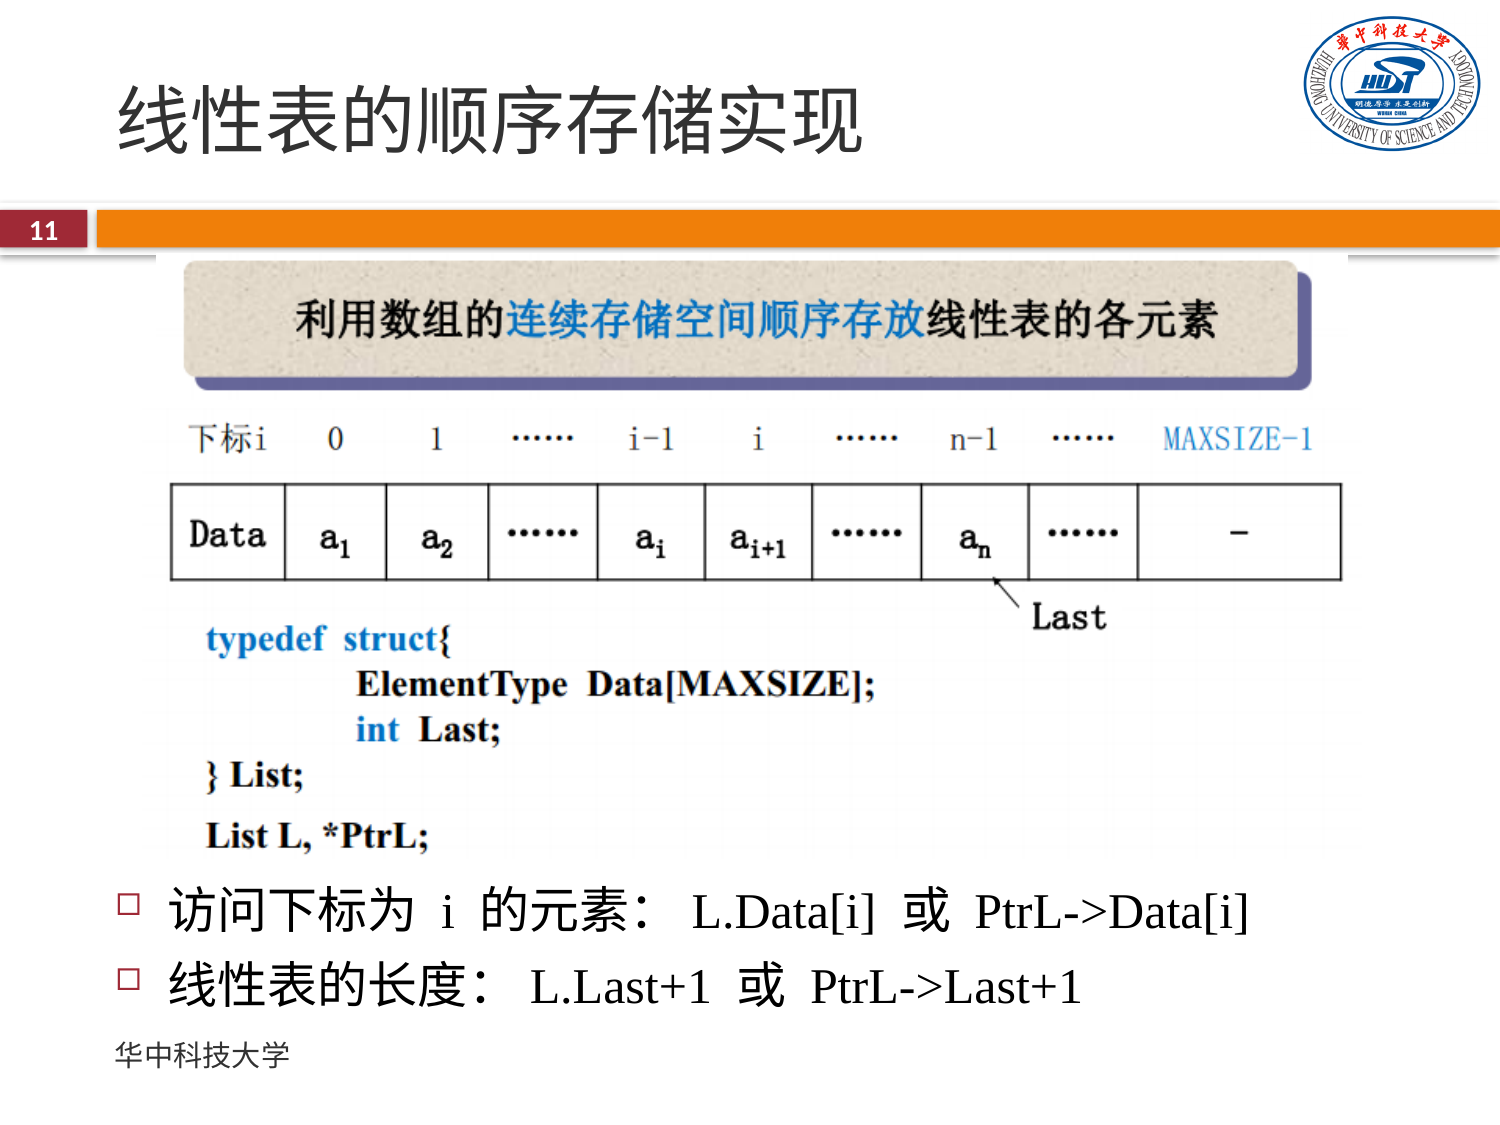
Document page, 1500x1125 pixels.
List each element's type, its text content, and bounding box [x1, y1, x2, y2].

slide_number 11 [0, 208, 88, 249]
list 访问下标为 i 的元素：L.Data[i] 或 PtrL->Data[i] 线性表的长度：L.Last+1 或 PtrL->Last+1 [100, 871, 1438, 1000]
picture [142, 408, 1362, 859]
footer 华中科技大学 [99, 1025, 990, 1085]
picture [156, 253, 1348, 400]
picture [1299, 12, 1488, 154]
title 线性表的顺序存储实现 [100, 37, 1438, 200]
